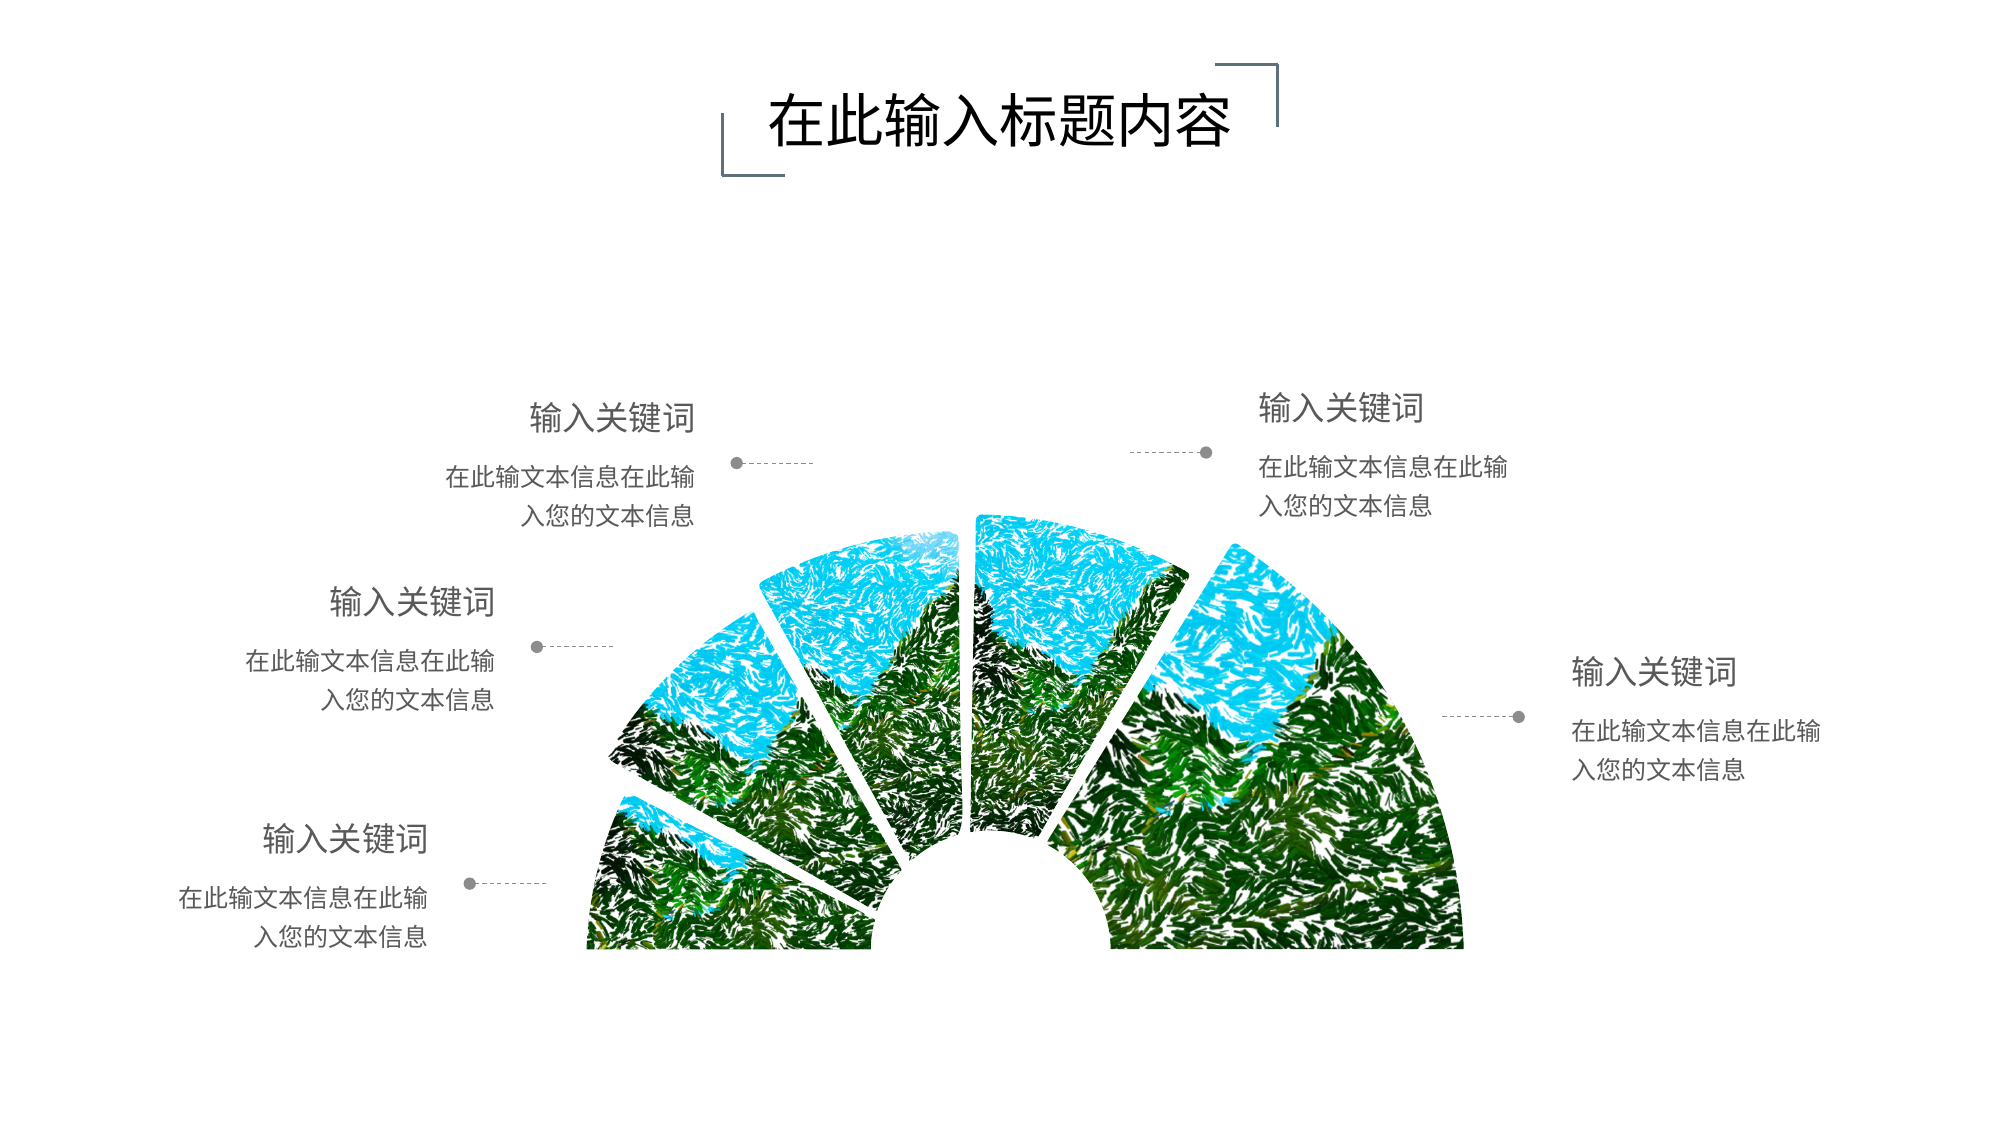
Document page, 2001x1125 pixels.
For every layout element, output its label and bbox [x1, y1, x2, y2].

text_box [428, 397, 814, 529]
text_box [1129, 386, 1526, 519]
text_box [1442, 651, 1839, 783]
text_box [161, 818, 547, 950]
text_box [722, 64, 1278, 176]
text_box [228, 581, 614, 713]
text_box [586, 513, 1464, 950]
